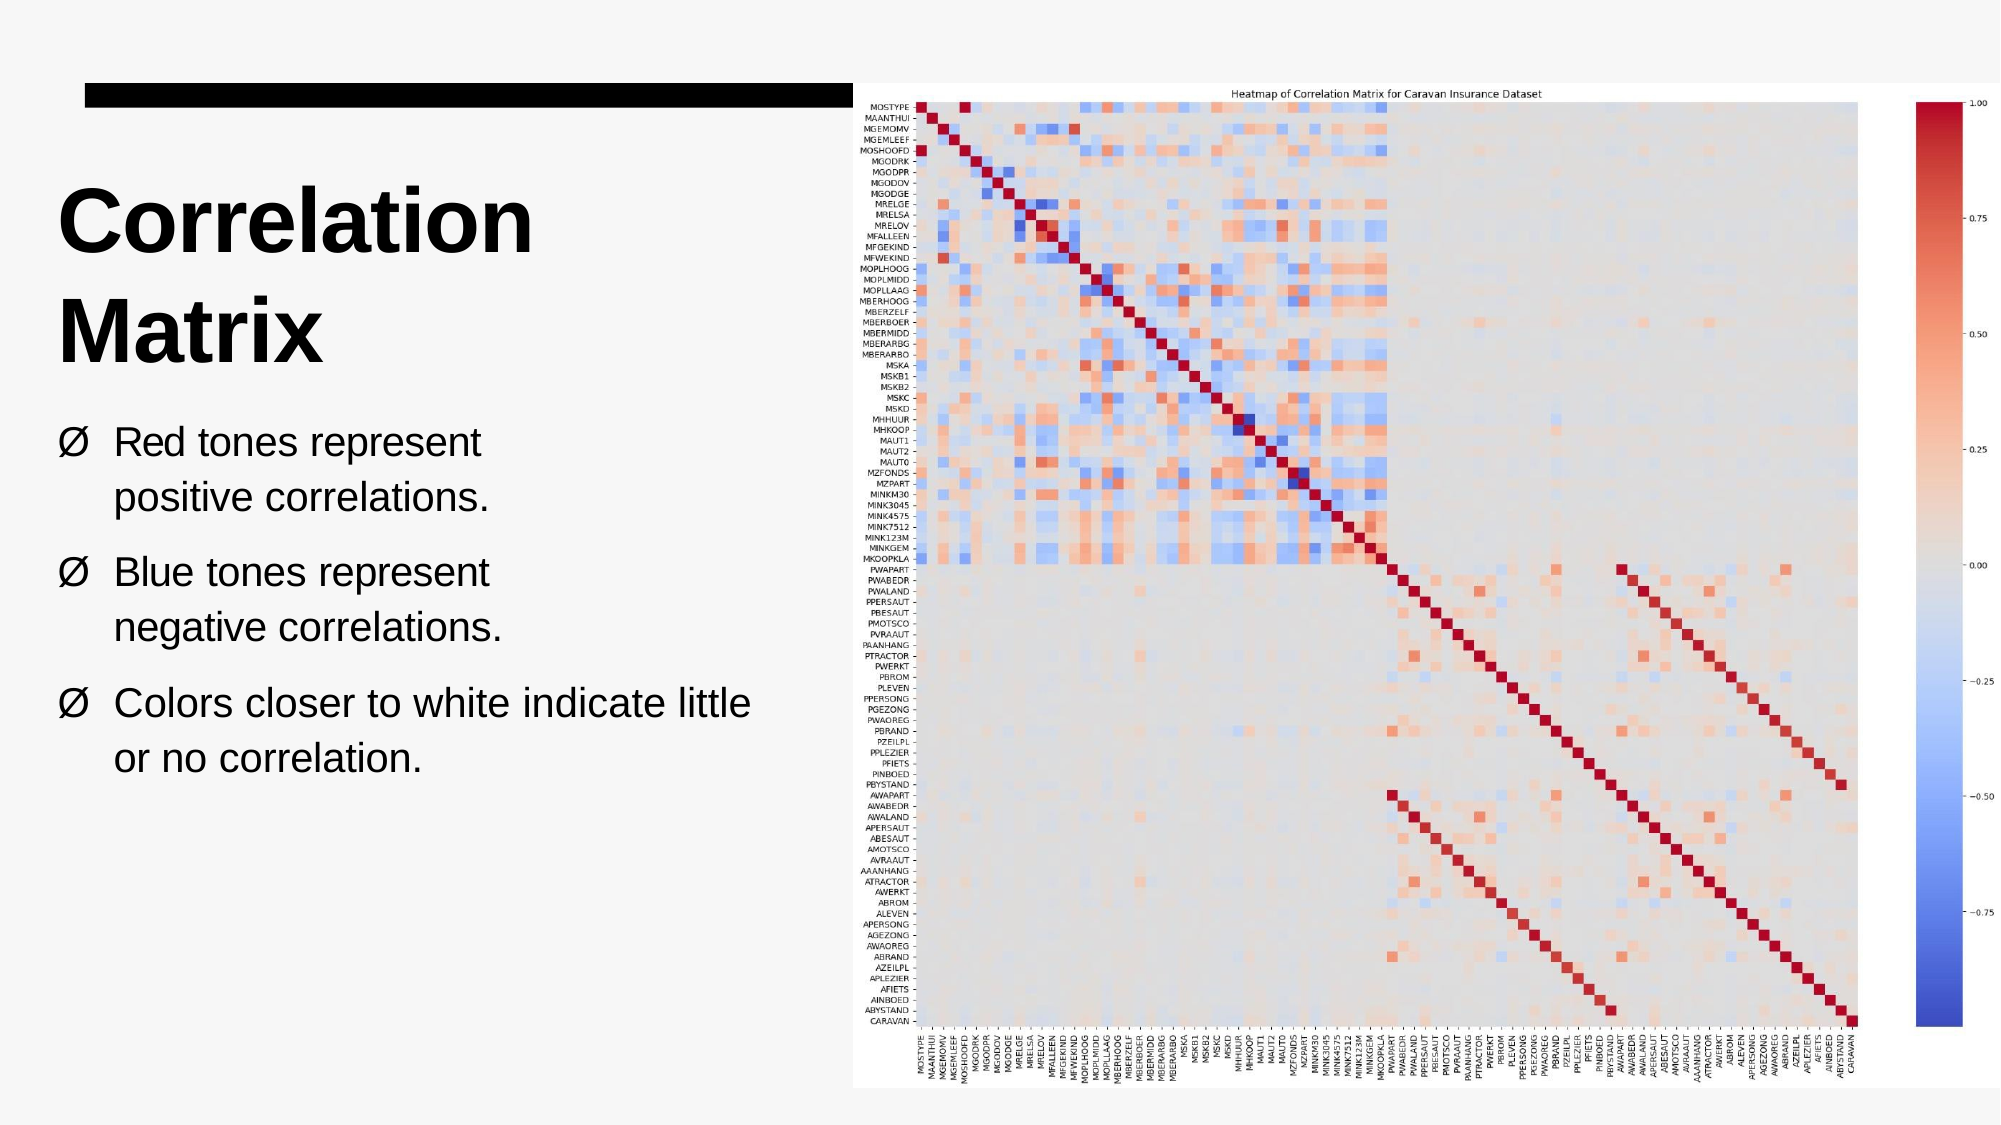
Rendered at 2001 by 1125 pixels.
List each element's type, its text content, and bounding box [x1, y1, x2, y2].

text_box Ø Red tones represent positive correlations. Ø Blue tones represent negative correlations. Ø Colors closer to white indicate little or no correlation. [55, 407, 798, 782]
picture [853, 82, 2000, 1089]
title Correlation Matrix [55, 158, 824, 381]
